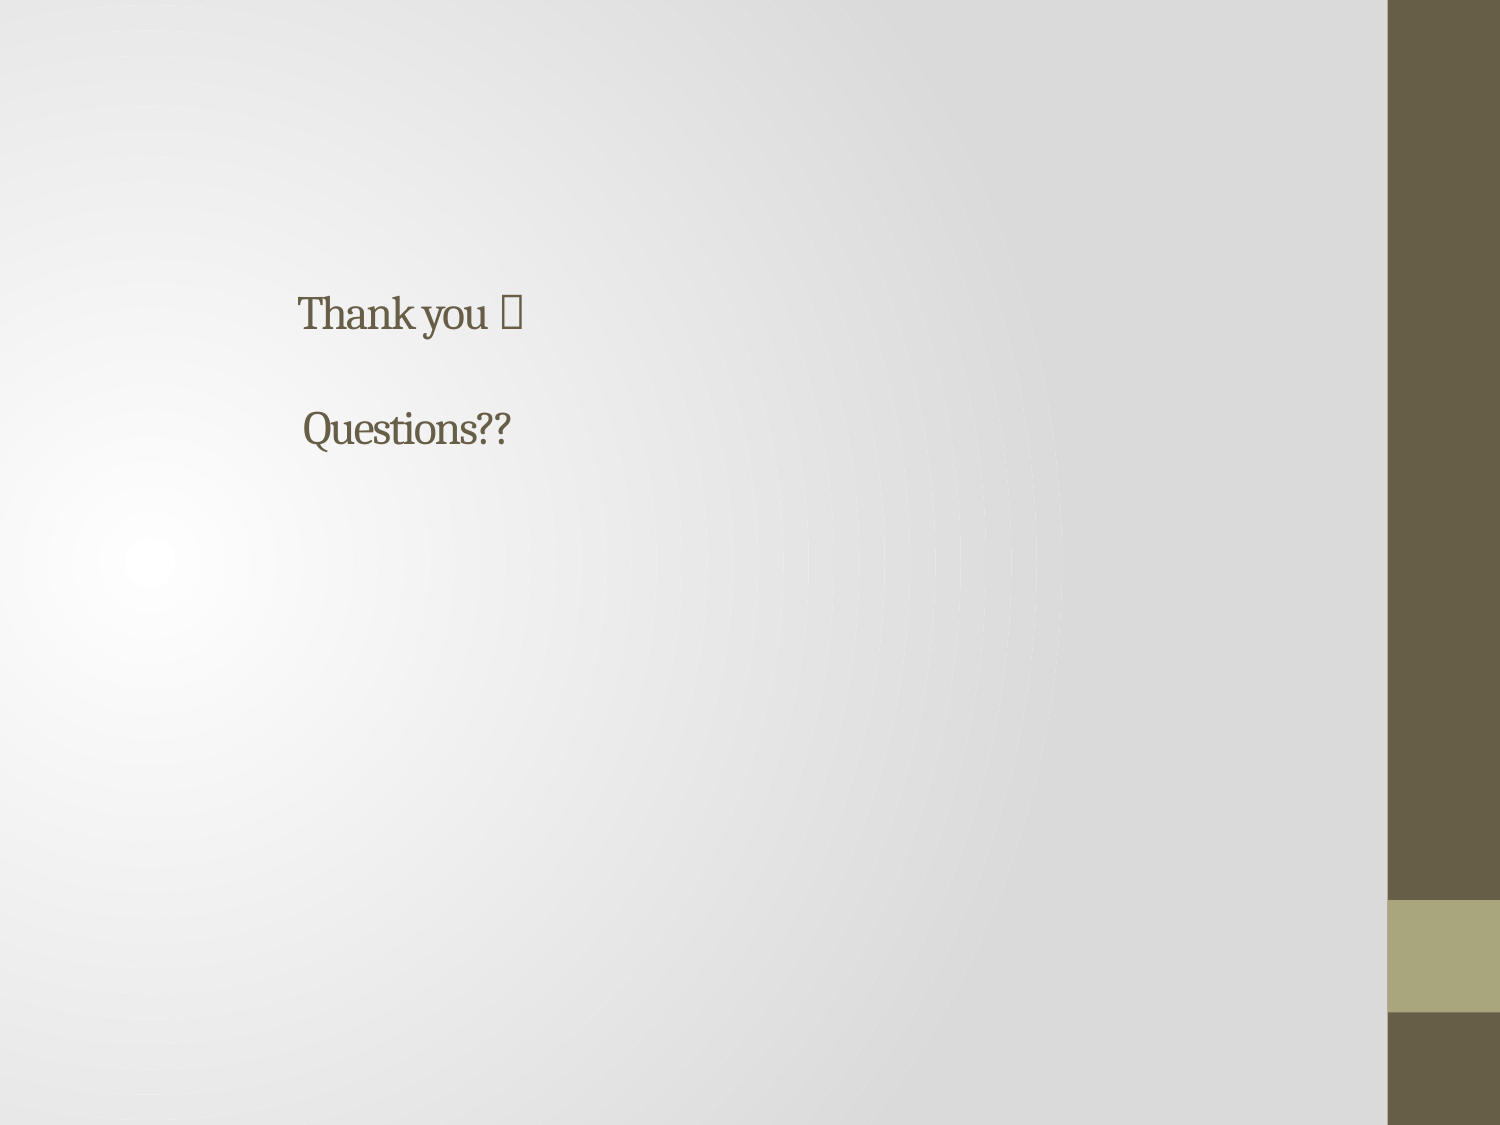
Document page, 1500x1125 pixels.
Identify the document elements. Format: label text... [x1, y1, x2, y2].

title Thank you  Questions?? [212, 274, 1463, 462]
